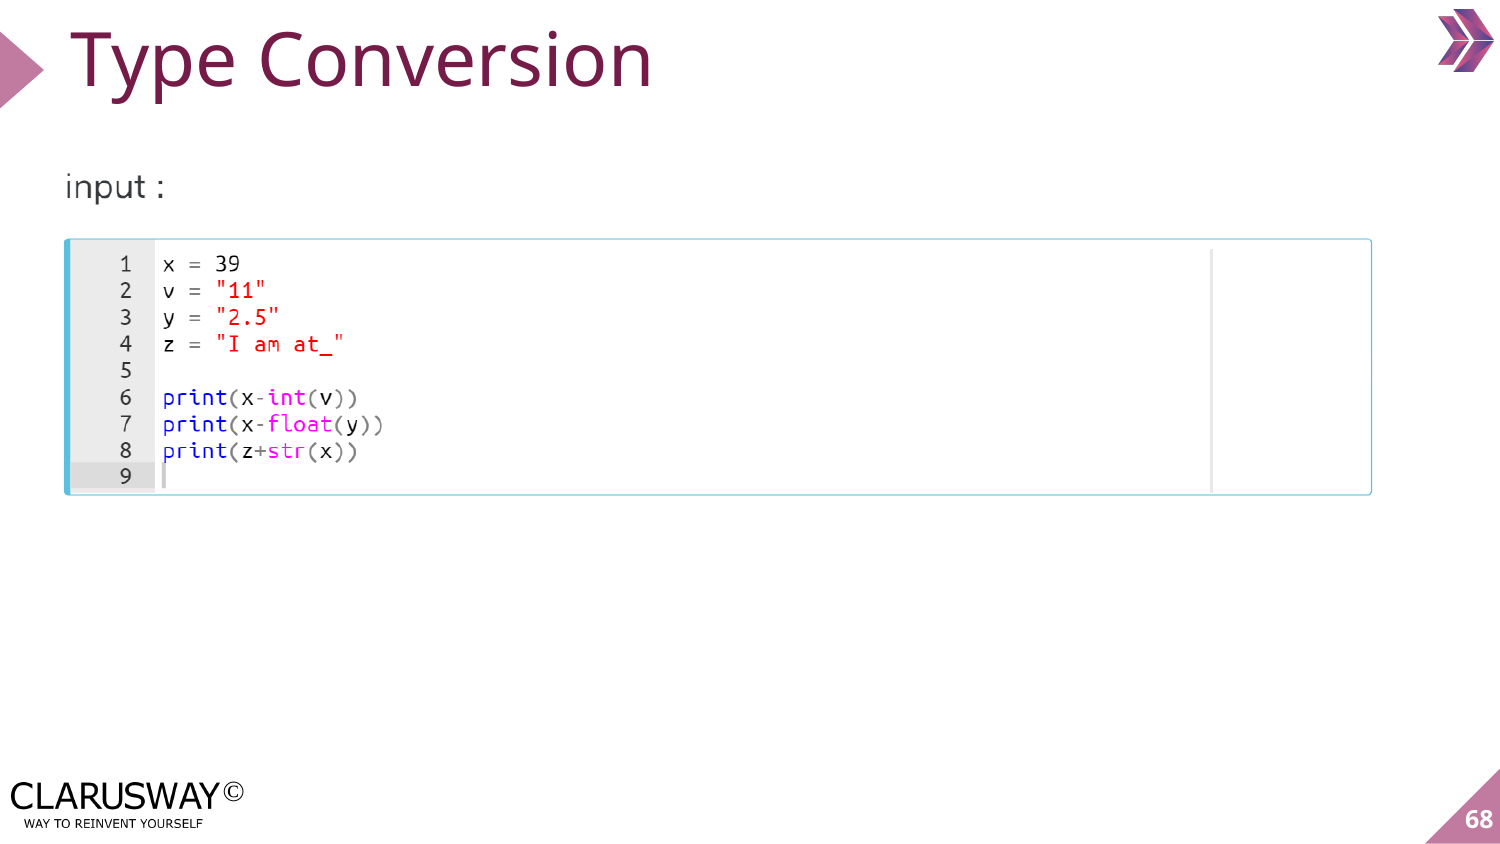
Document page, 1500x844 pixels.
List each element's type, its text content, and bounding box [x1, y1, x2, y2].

slide_number ‹#› [1442, 791, 1494, 838]
picture [1438, 9, 1494, 72]
text_box Type Conversion [70, 28, 1405, 132]
picture [62, 167, 1377, 744]
picture [11, 782, 220, 828]
